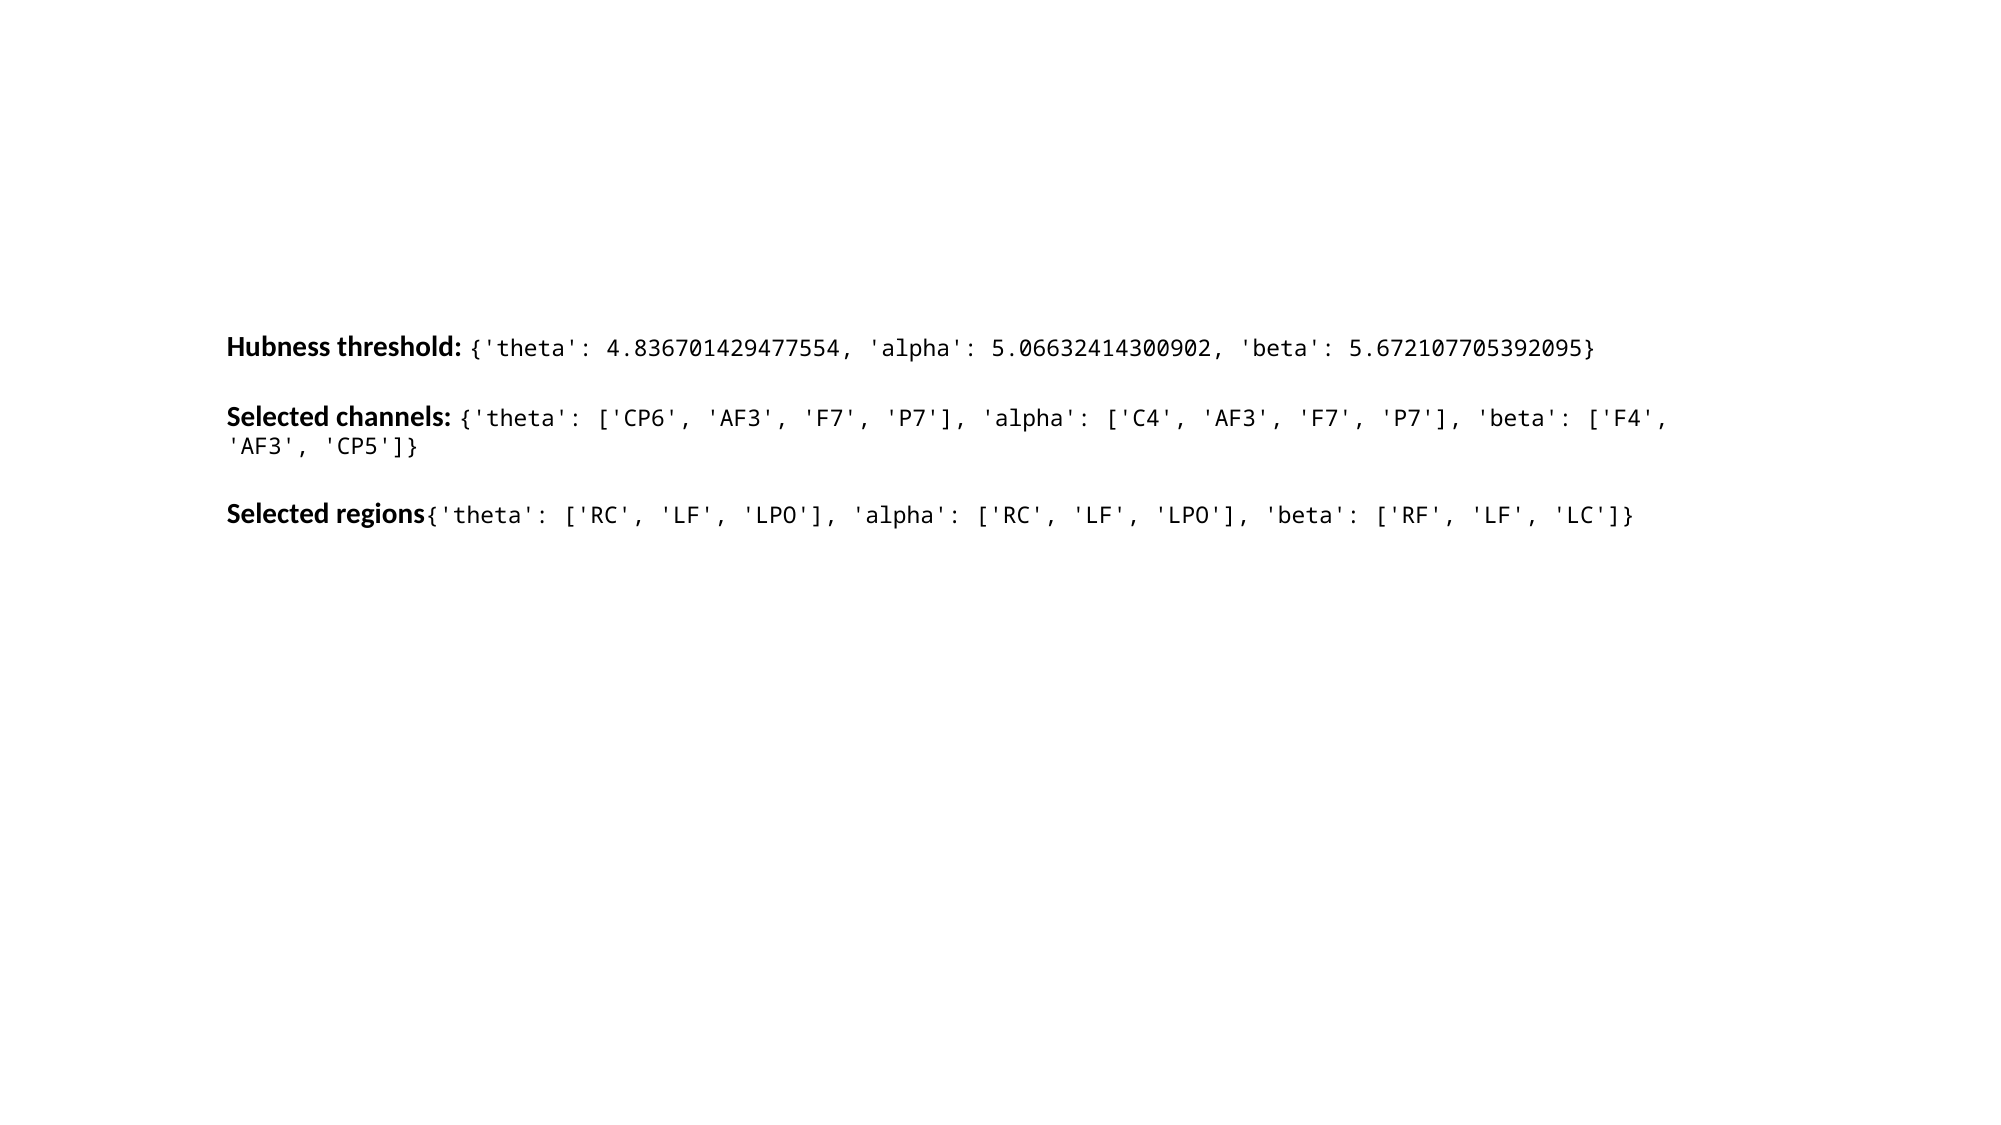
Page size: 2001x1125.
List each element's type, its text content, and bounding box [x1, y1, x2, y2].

text_box Hubness threshold: {'theta': 4.836701429477554, 'alpha': 5.06632414300902, 'beta': 5.672107705392095} Selected channels: {'theta': ['CP6', 'AF3', 'F7', 'P7'], 'alpha': ['C4', 'AF3', 'F7', 'P7'], 'beta': ['F4', 'AF3', 'CP5']} Selected regions{'theta': ['RC', 'LF', 'LPO'], 'alpha': ['RC', 'LF', 'LPO'], 'beta': ['RF', 'LF', 'LC']} [211, 319, 1739, 537]
